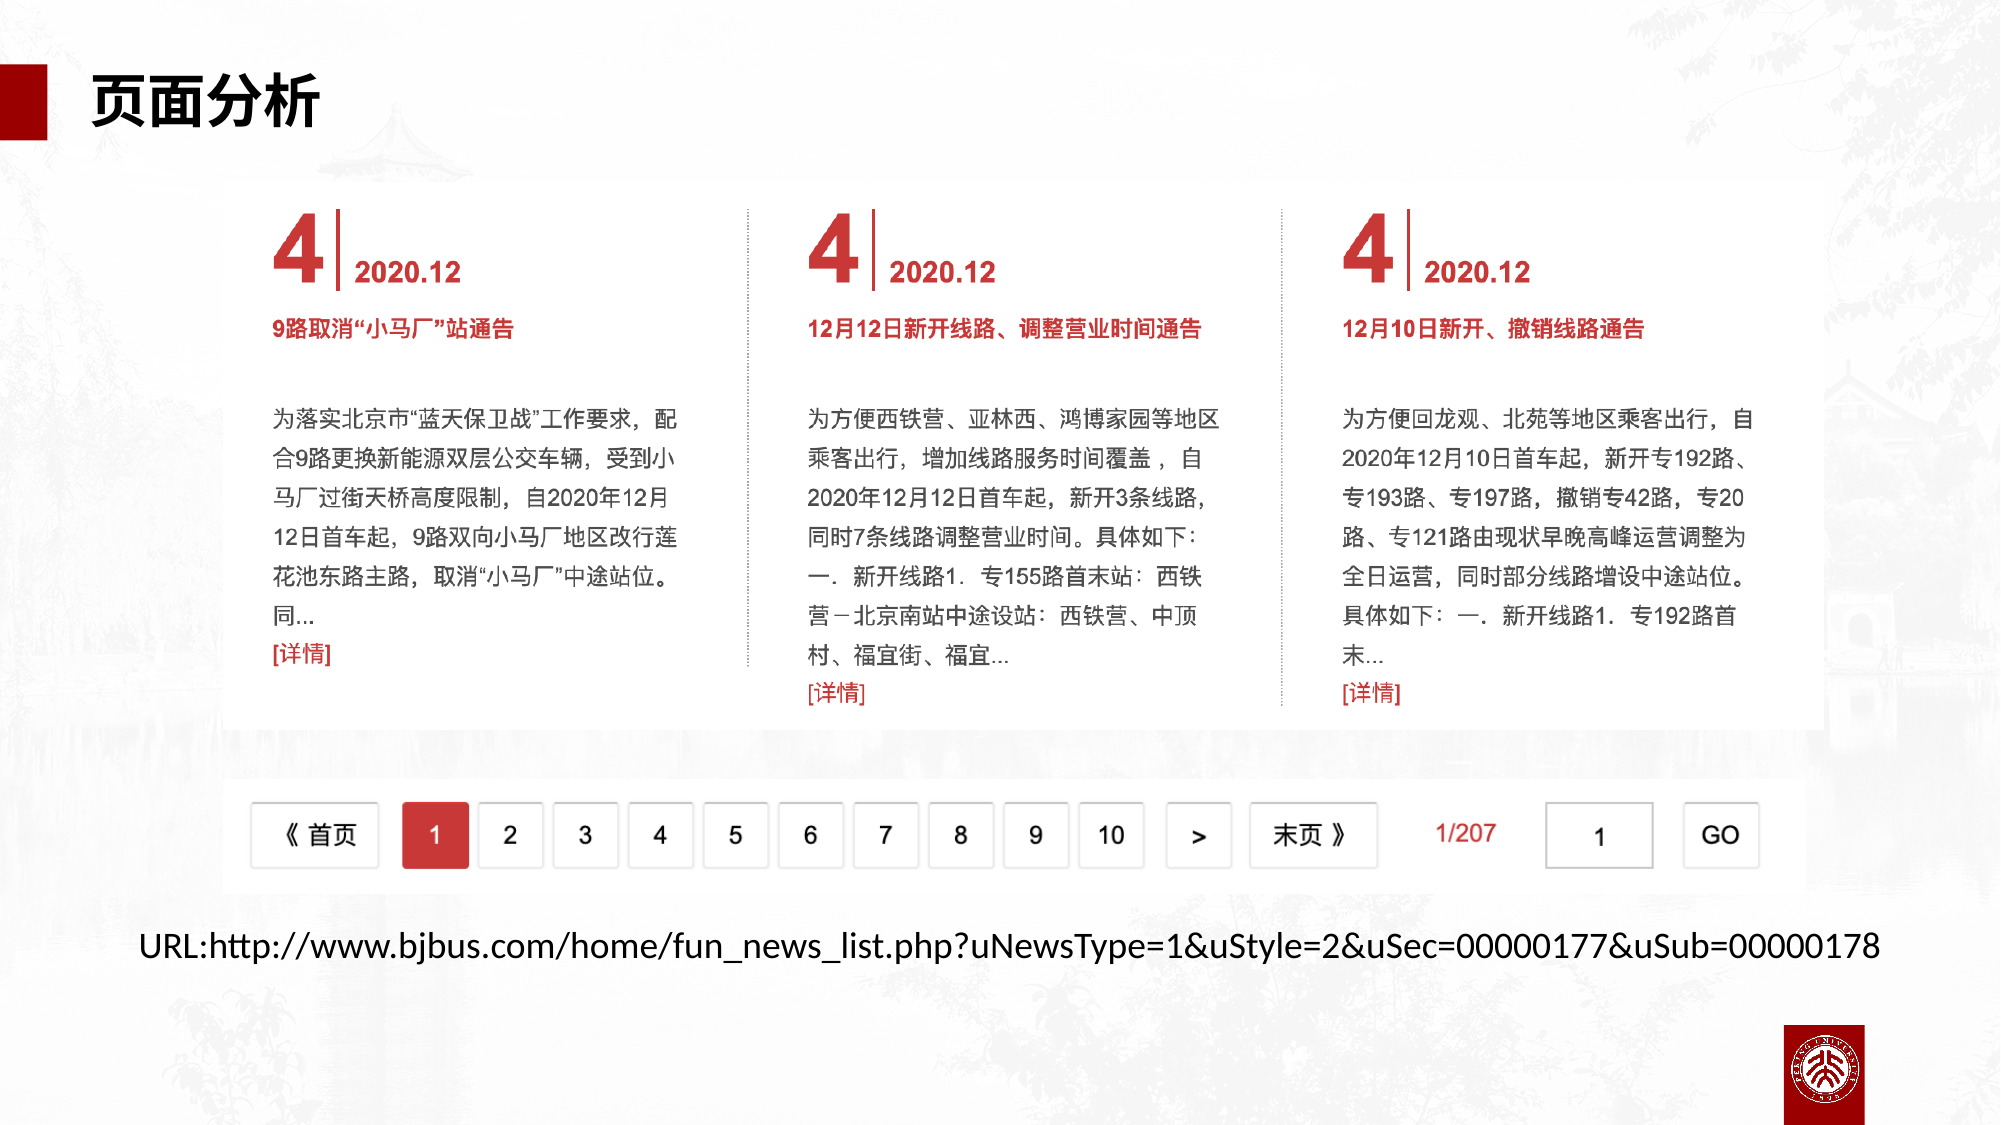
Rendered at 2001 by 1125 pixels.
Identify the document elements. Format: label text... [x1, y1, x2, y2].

picture [0, 0, 2001, 1125]
text_box 页面分析 [74, 56, 843, 142]
text_box [0, 64, 48, 141]
picture [1791, 1035, 1860, 1103]
text_box URL:http://www.bjbus.com/home/fun_news_list.php?uNewsType=1&uStyle=2&uSec=00000177&uSub=00000178 [123, 913, 1977, 974]
